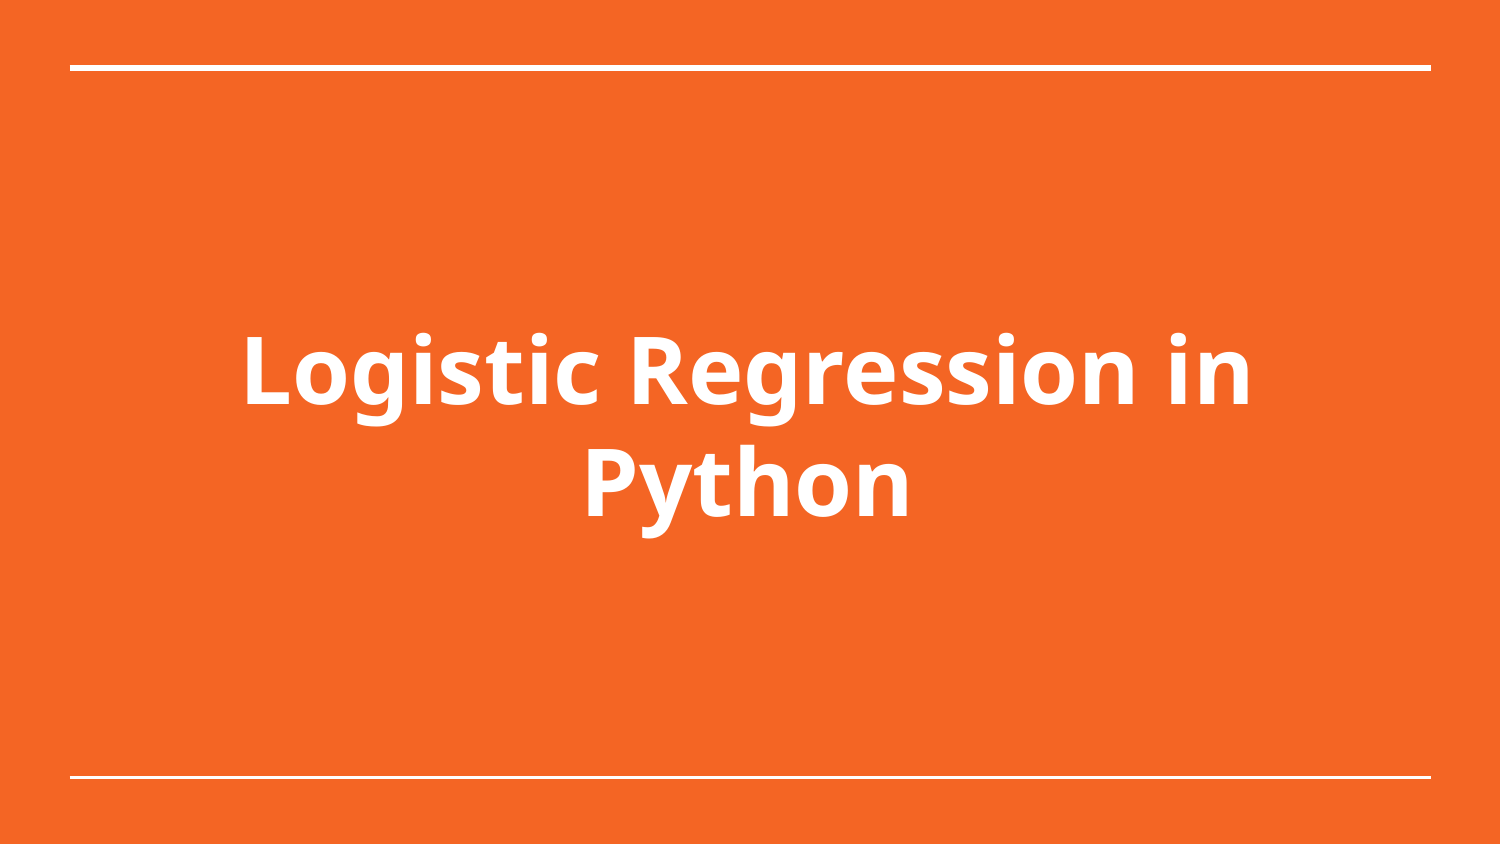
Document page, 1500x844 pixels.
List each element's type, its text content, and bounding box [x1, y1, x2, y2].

title Logistic Regression in Python [66, 296, 1428, 550]
